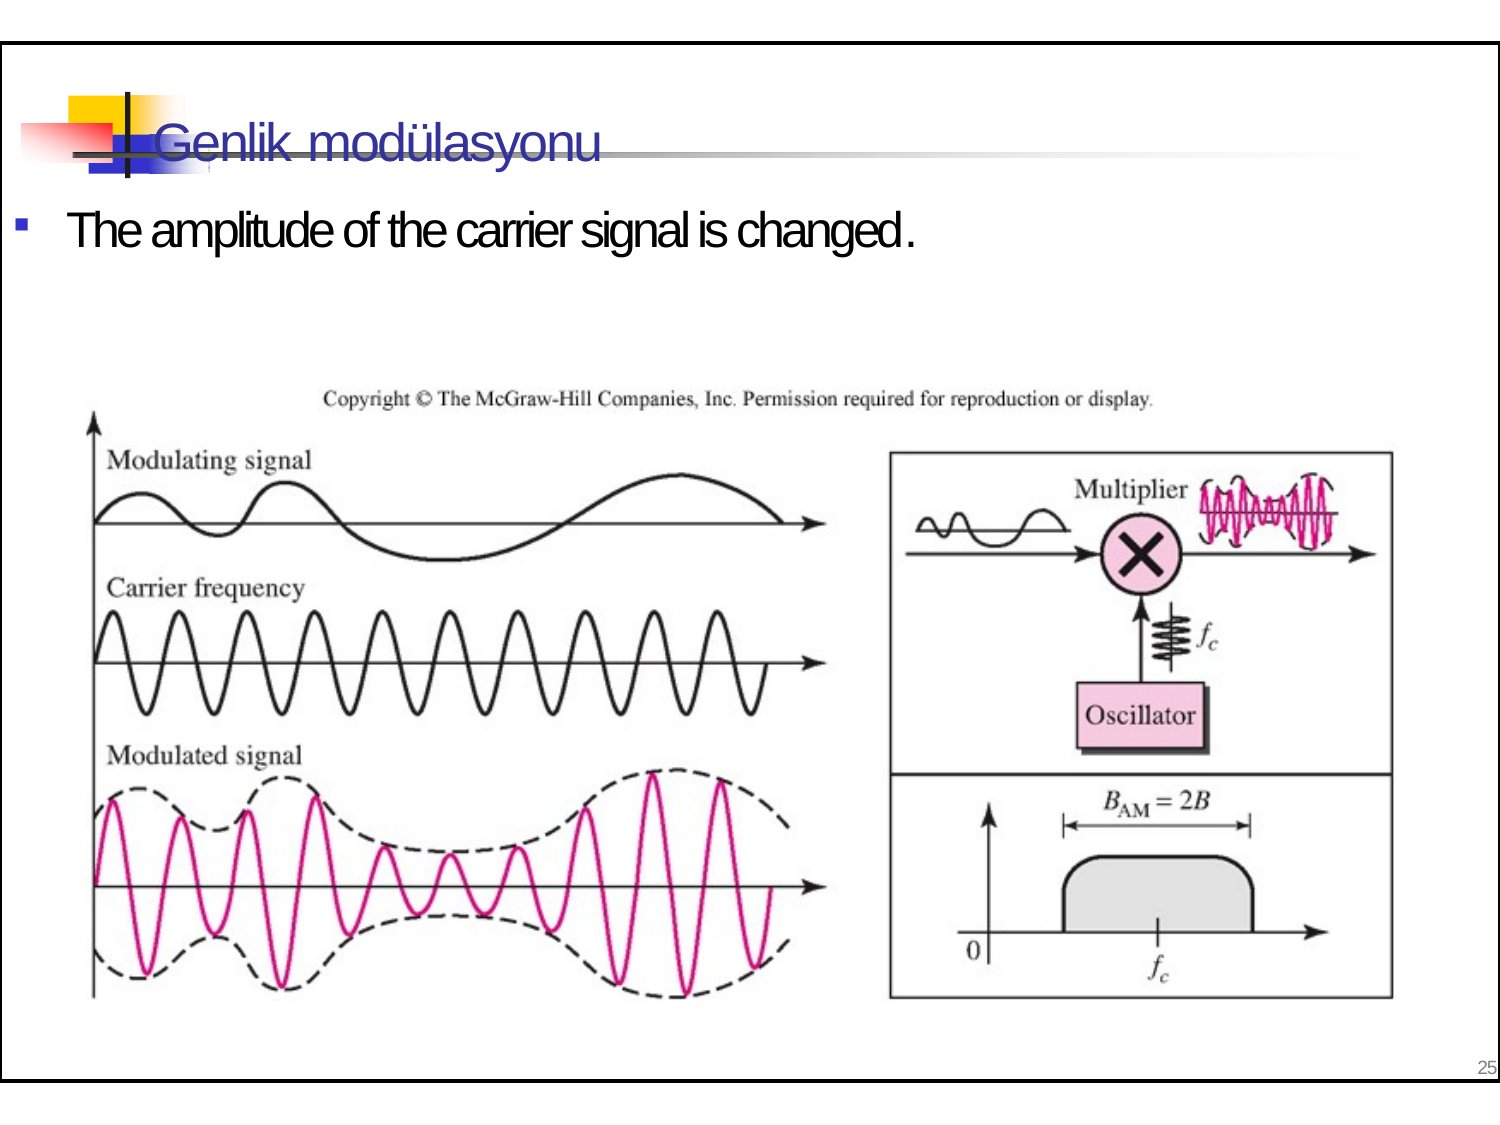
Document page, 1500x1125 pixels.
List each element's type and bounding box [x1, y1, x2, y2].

text_box [0, 43, 1500, 1090]
